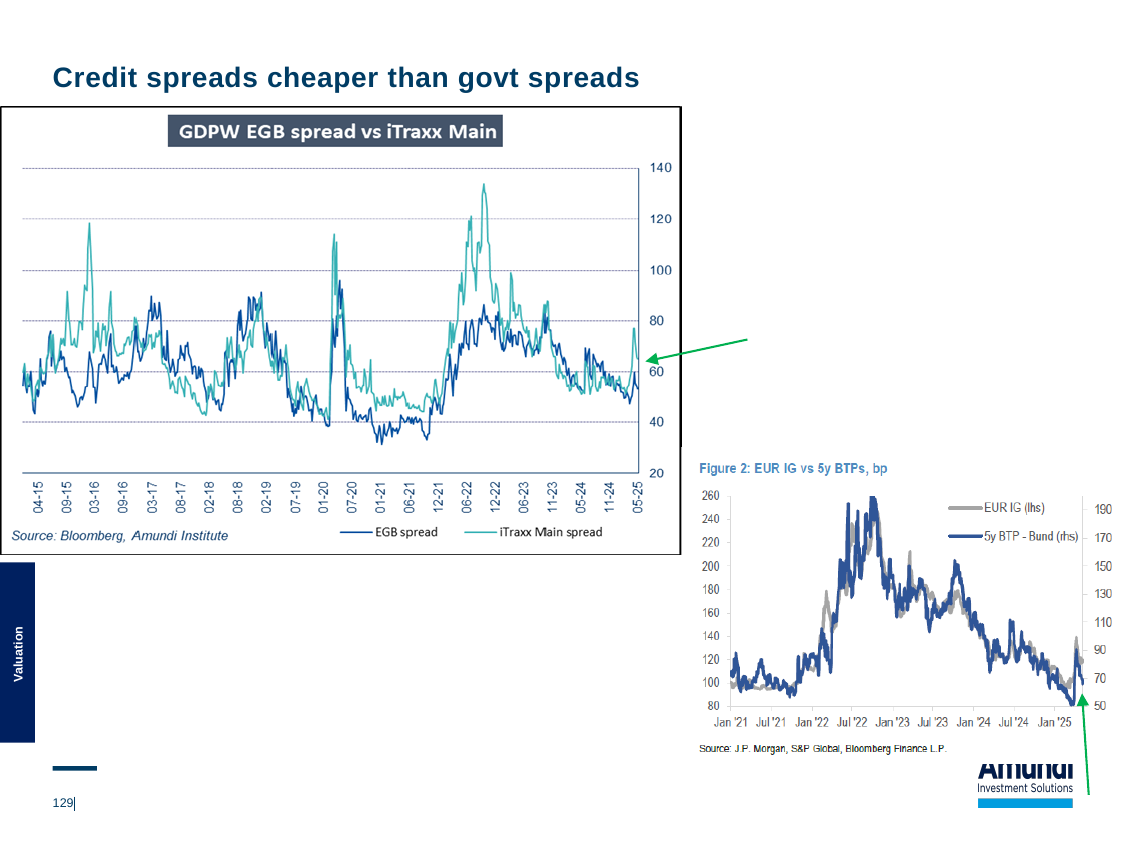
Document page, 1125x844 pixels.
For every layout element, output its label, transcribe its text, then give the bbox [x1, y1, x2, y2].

text_box Valuation [0, 562, 35, 743]
slide_number 129 [52, 794, 75, 817]
picture [0, 106, 1125, 798]
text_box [1082, 693, 1089, 795]
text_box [645, 339, 748, 362]
title Credit spreads cheaper than govt spreads [52, 63, 1105, 136]
